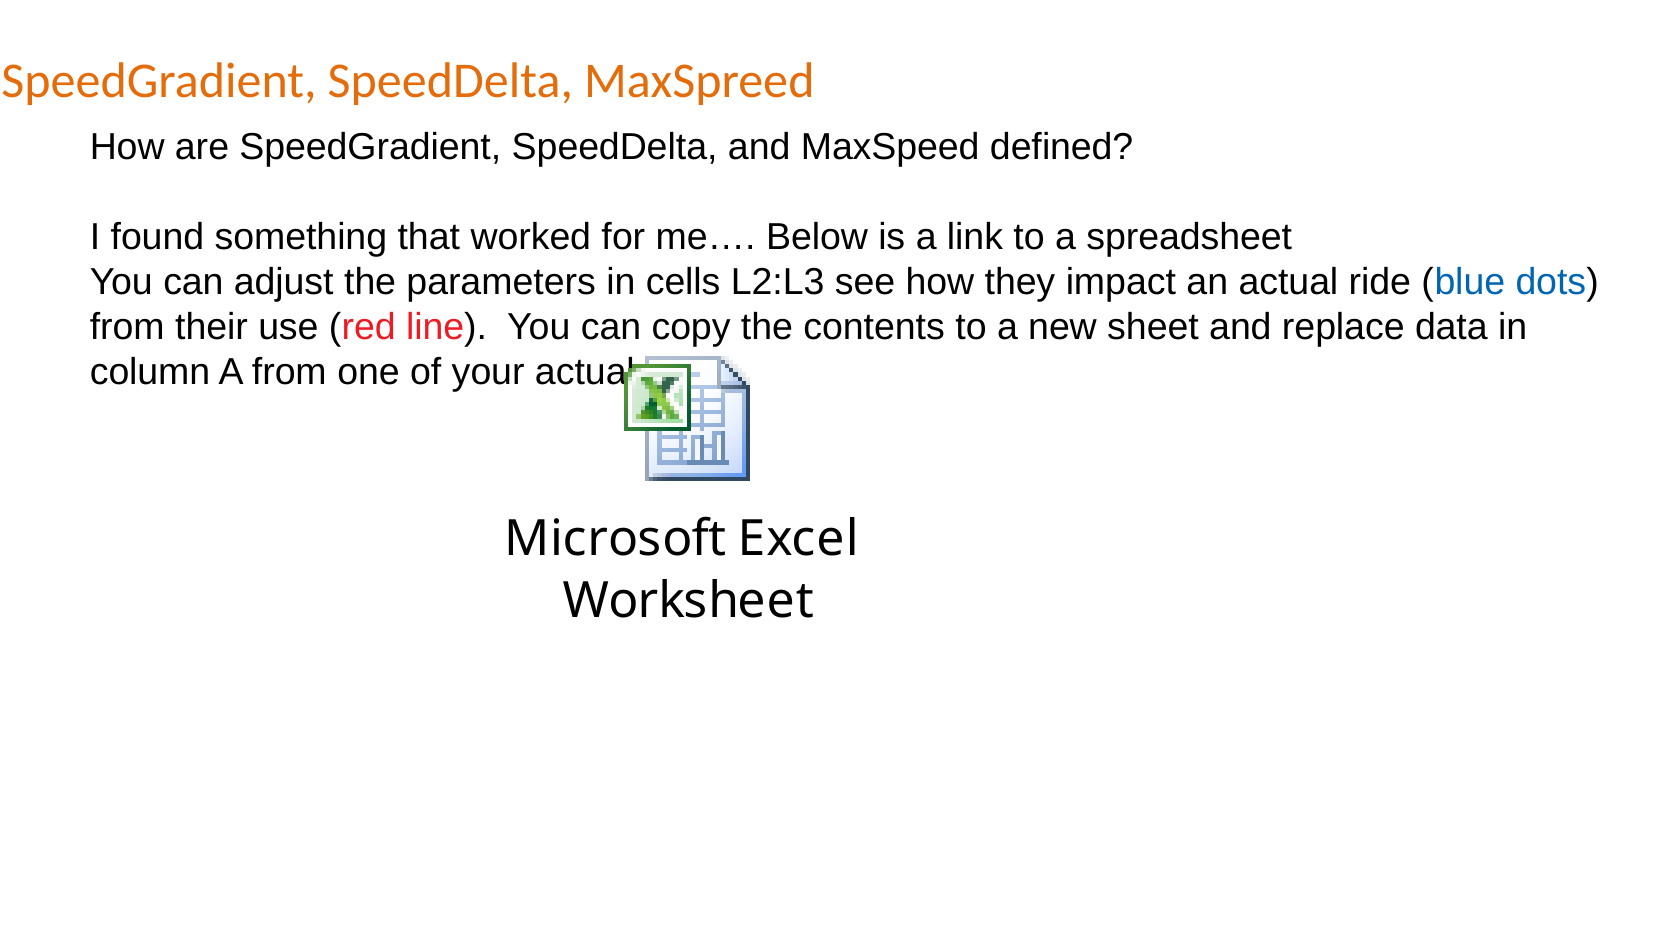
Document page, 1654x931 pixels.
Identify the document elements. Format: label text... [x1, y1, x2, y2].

text_box How are SpeedGradient, SpeedDelta, and MaxSpeed defined? I found something that worked for me…. Below is a link to a spreadsheet You can adjust the parameters in cells L2:L3 see how they impact an actual ride (blue dots) from their use (red line). You can copy the contents to a new sheet and replace data in column A from one of your actual rides. [75, 114, 1615, 580]
text_box SpeedGradient, SpeedDelta, MaxSpreed [0, 40, 1025, 115]
picture [487, 351, 888, 690]
